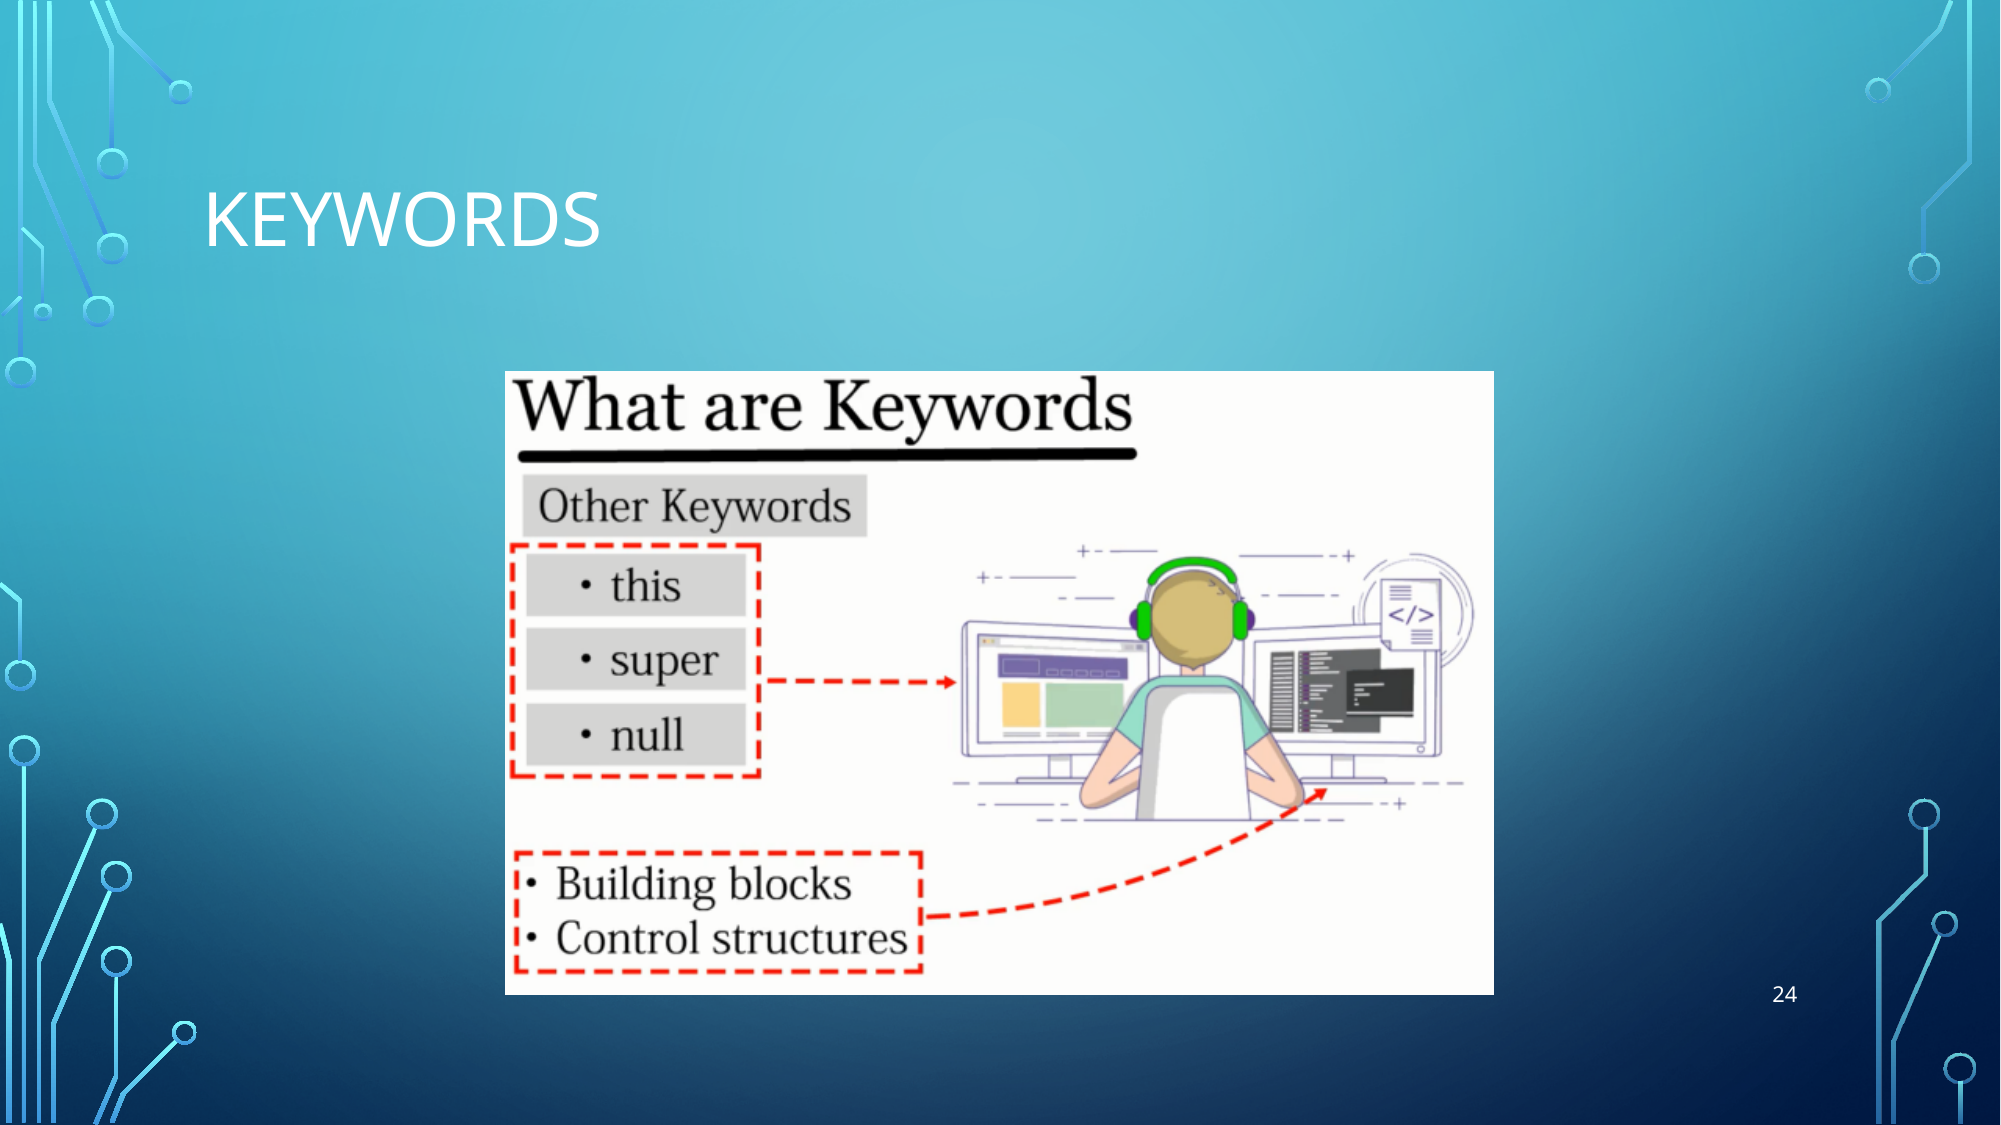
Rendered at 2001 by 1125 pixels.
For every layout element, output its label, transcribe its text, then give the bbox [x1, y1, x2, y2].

title keywords [187, 101, 1813, 344]
picture [505, 371, 1494, 996]
slide_number 24 [1685, 965, 1813, 1025]
